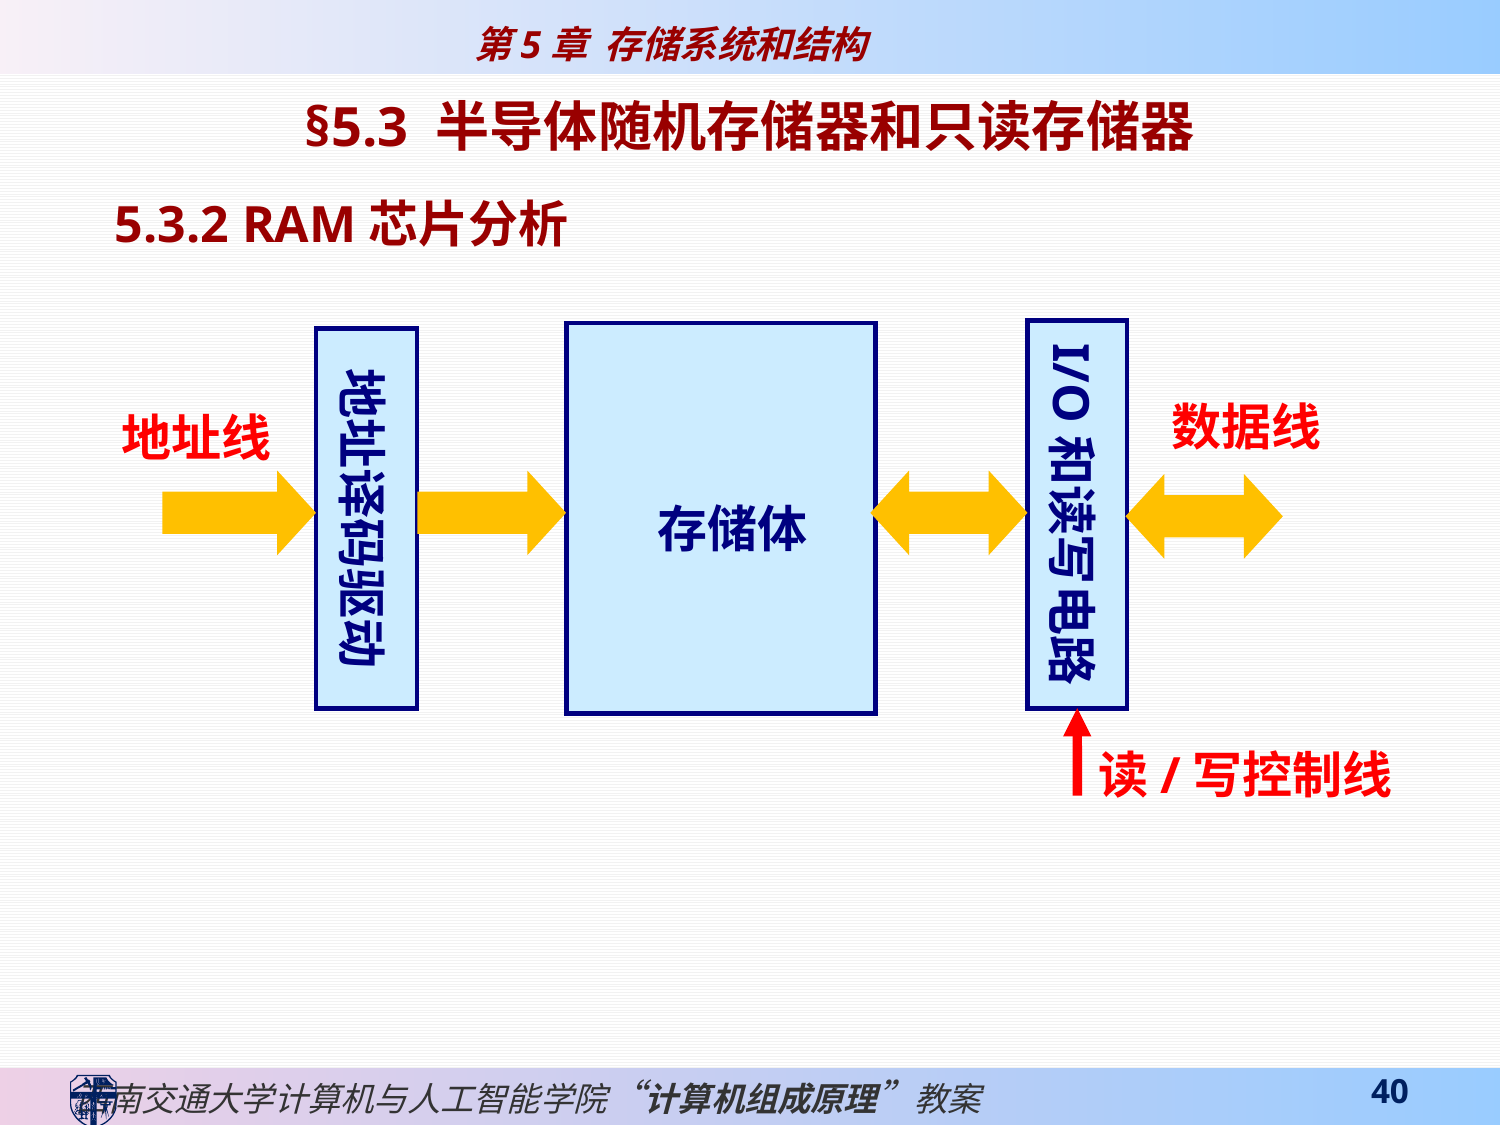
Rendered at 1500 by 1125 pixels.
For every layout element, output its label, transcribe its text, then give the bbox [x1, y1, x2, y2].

table_header 地址范围（空间） [1226, 0, 1230, 73]
text_box §5.3 半导体随机存储器和只读存储器 [0, 85, 1500, 190]
text_box 5.3.2 RAM芯片分析 [100, 190, 827, 252]
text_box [105, 319, 1436, 802]
